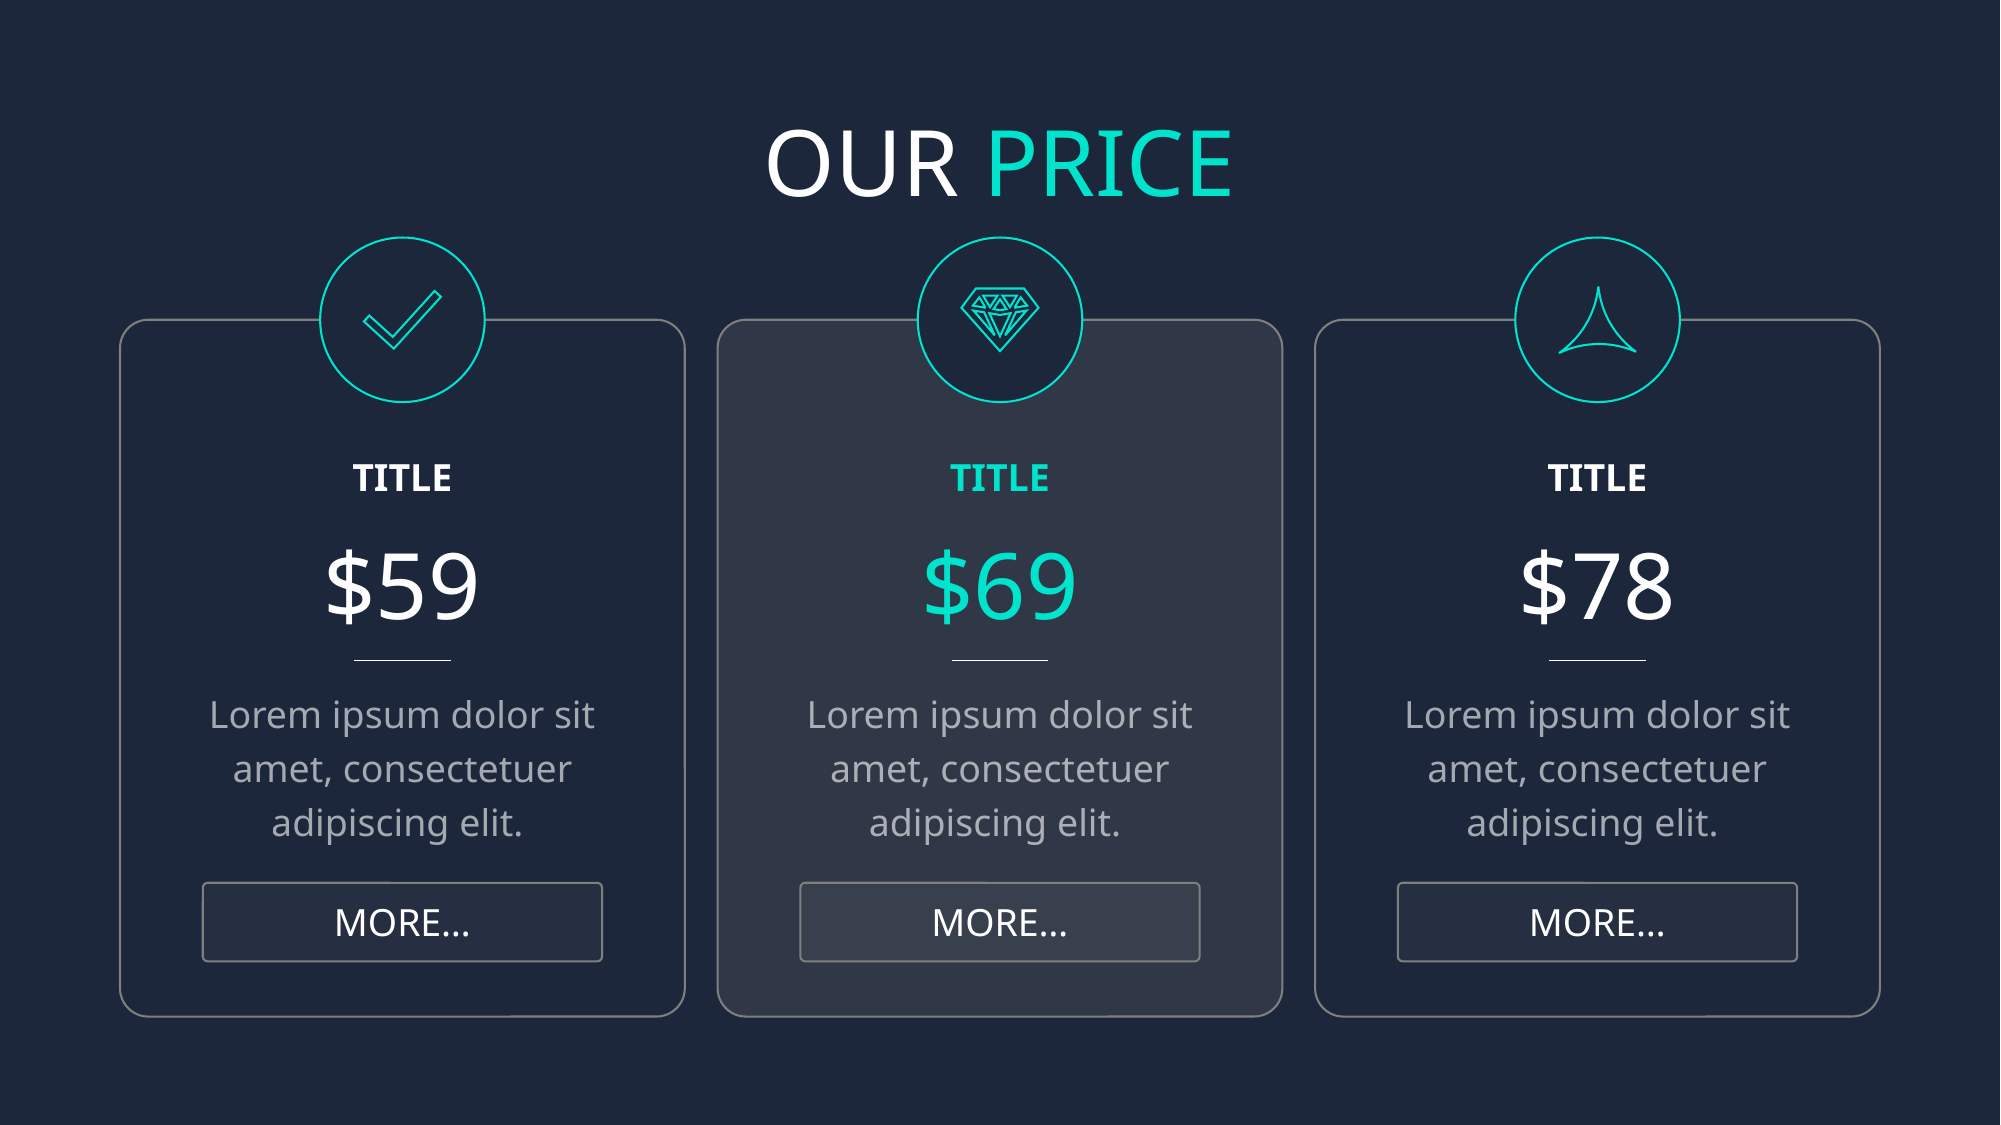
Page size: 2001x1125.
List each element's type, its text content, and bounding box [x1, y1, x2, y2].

text_box $78 [1427, 520, 1768, 645]
text_box MORE… [268, 891, 537, 952]
text_box TITLE [865, 446, 1134, 506]
text_box $69 [829, 520, 1170, 645]
text_box [960, 287, 1040, 353]
text_box Lorem ipsum dolor sit amet, consectetuer adipiscing elit. [764, 675, 1236, 852]
text_box [1396, 881, 1799, 963]
text_box Lorem ipsum dolor sit amet, consectetuer adipiscing elit. [1361, 675, 1834, 852]
text_box [319, 236, 486, 404]
text_box [799, 881, 1201, 963]
text_box [1558, 286, 1637, 355]
text_box $59 [232, 520, 573, 645]
text_box TITLE [1463, 446, 1732, 506]
text_box Lorem ipsum dolor sit amet, consectetuer adipiscing elit. [166, 675, 639, 852]
text_box OUR PRICE [631, 97, 1369, 223]
text_box [362, 289, 443, 351]
text_box [1314, 318, 1881, 1018]
text_box [716, 318, 1284, 1018]
text_box MORE… [1463, 891, 1732, 952]
text_box TITLE [268, 446, 537, 506]
text_box [1514, 236, 1681, 404]
text_box [201, 881, 604, 963]
text_box MORE… [865, 891, 1134, 952]
text_box [916, 236, 1084, 404]
text_box [118, 318, 686, 1018]
